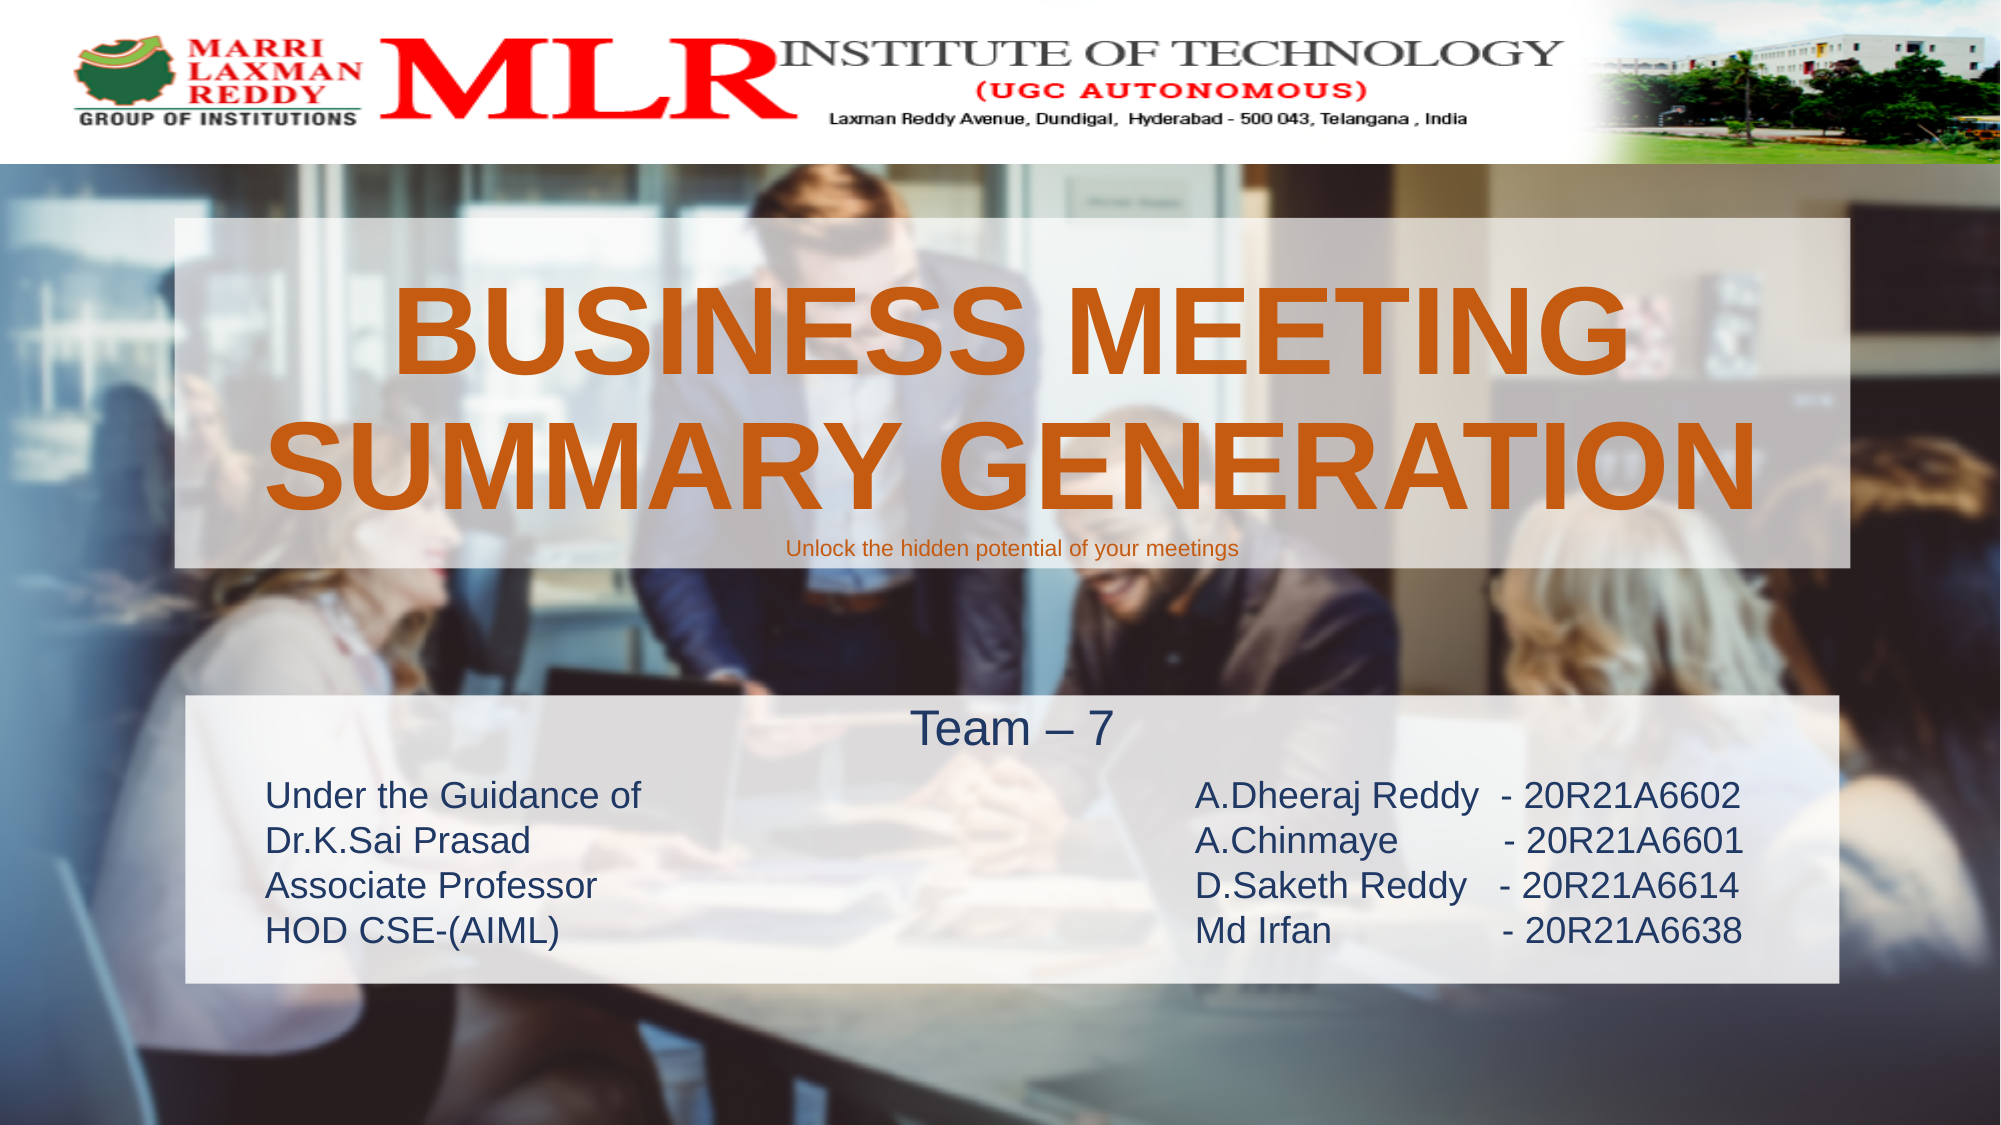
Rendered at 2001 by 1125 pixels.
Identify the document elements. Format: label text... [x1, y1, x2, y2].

text_box Under the Guidance of Dr.K.Sai Prasad Associate Professor HOD CSE-(AIML) [249, 763, 721, 959]
text_box A.Dheeraj Reddy - 20R21A6602 A.Chinmaye - 20R21A6601 D.Saketh Reddy - 20R21A6614 Md Irfan - 20R21A6638 [1179, 763, 1774, 959]
title BUSINESS MEETING SUMMARY GENERATION Unlock the hidden potential of your meetings [174, 217, 1851, 569]
subtitle Team – 7 [185, 695, 1840, 984]
picture [0, 0, 2001, 1125]
